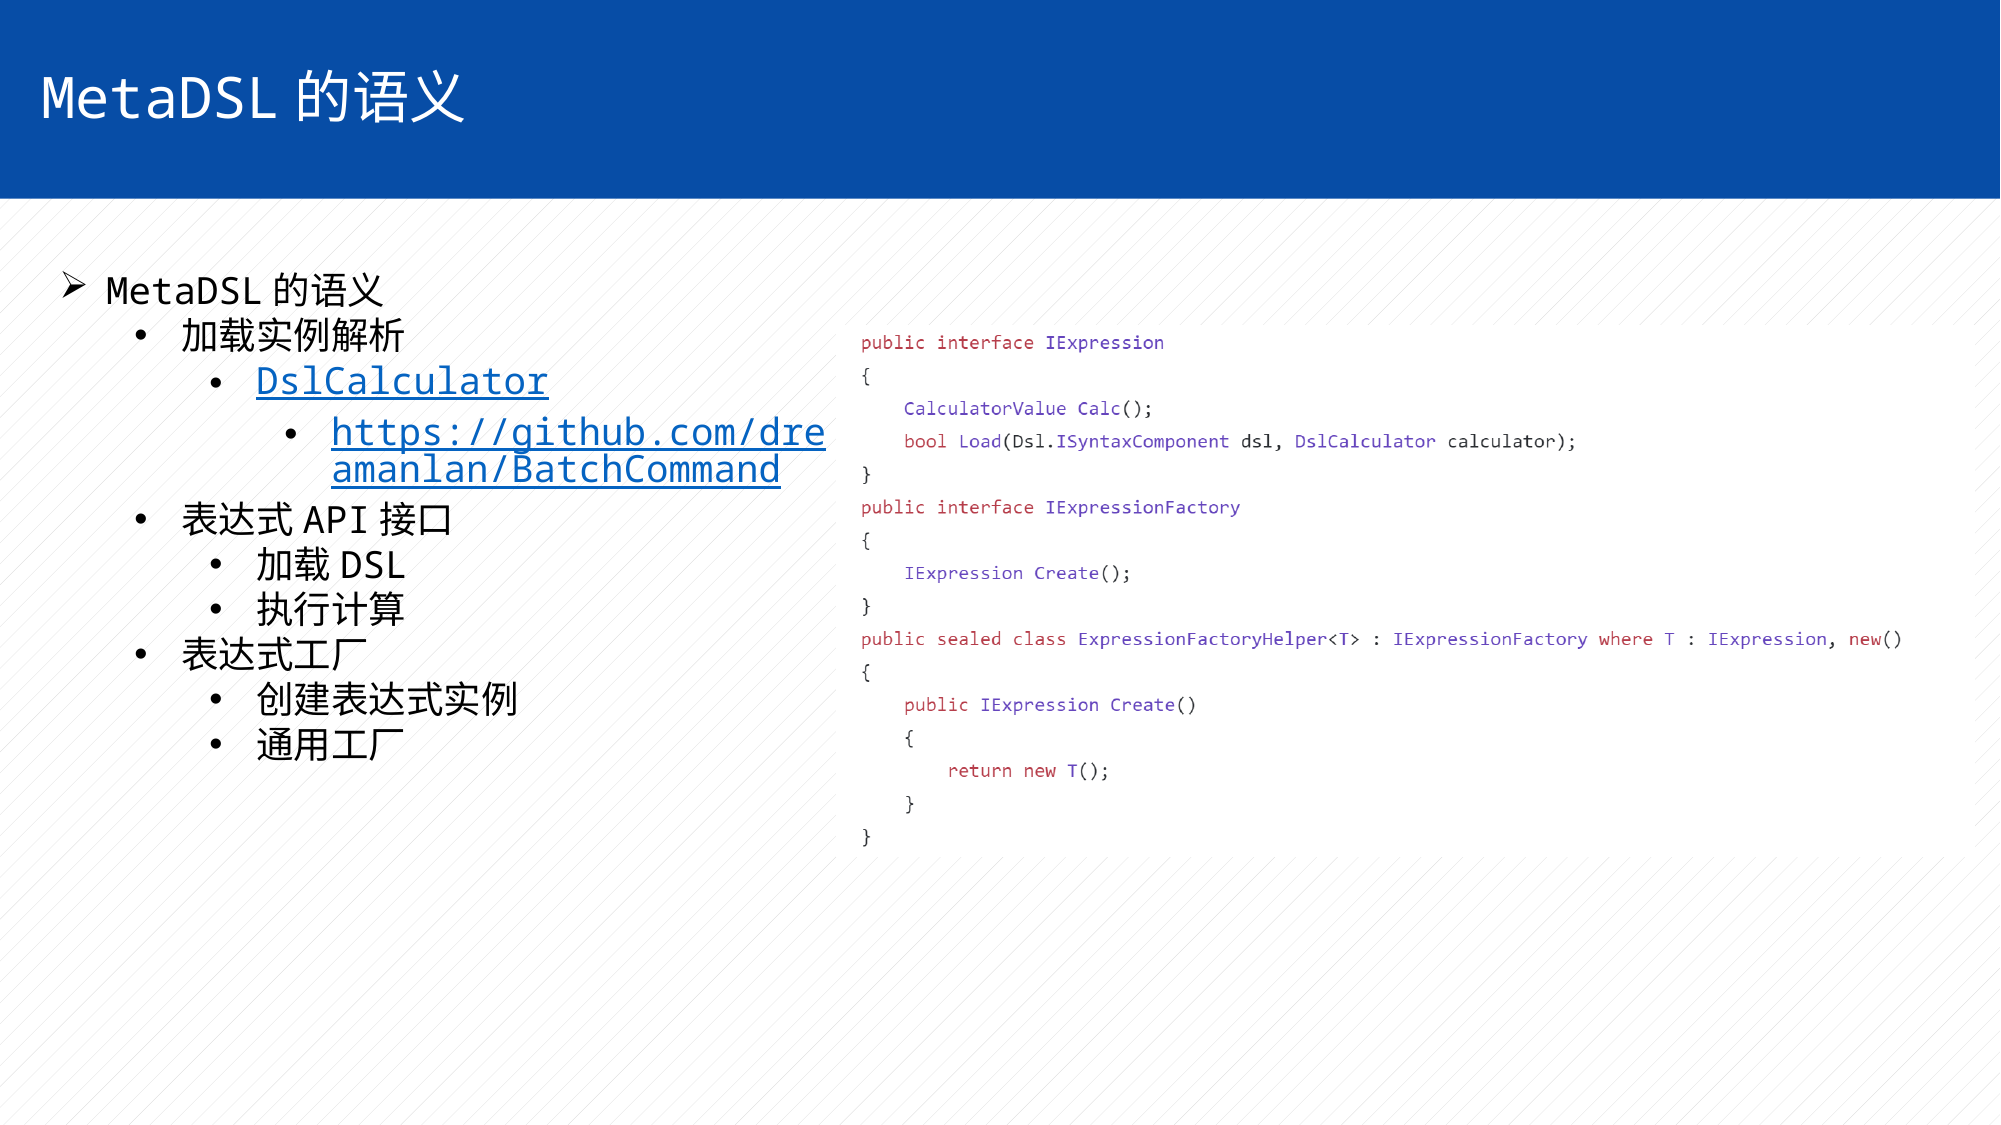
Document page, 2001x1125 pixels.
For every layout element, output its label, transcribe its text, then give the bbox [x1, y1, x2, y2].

text_box MetaDSL的语义 加载实例解析 DslCalculator https://github.com/dreamanlan/BatchCommand 表达式API接口 加载DSL 执行计算 表达式工厂 创建表达式实例 通用工厂 [44, 259, 852, 827]
picture [836, 325, 1976, 857]
list MetaDSL的语义 [26, 20, 1782, 180]
